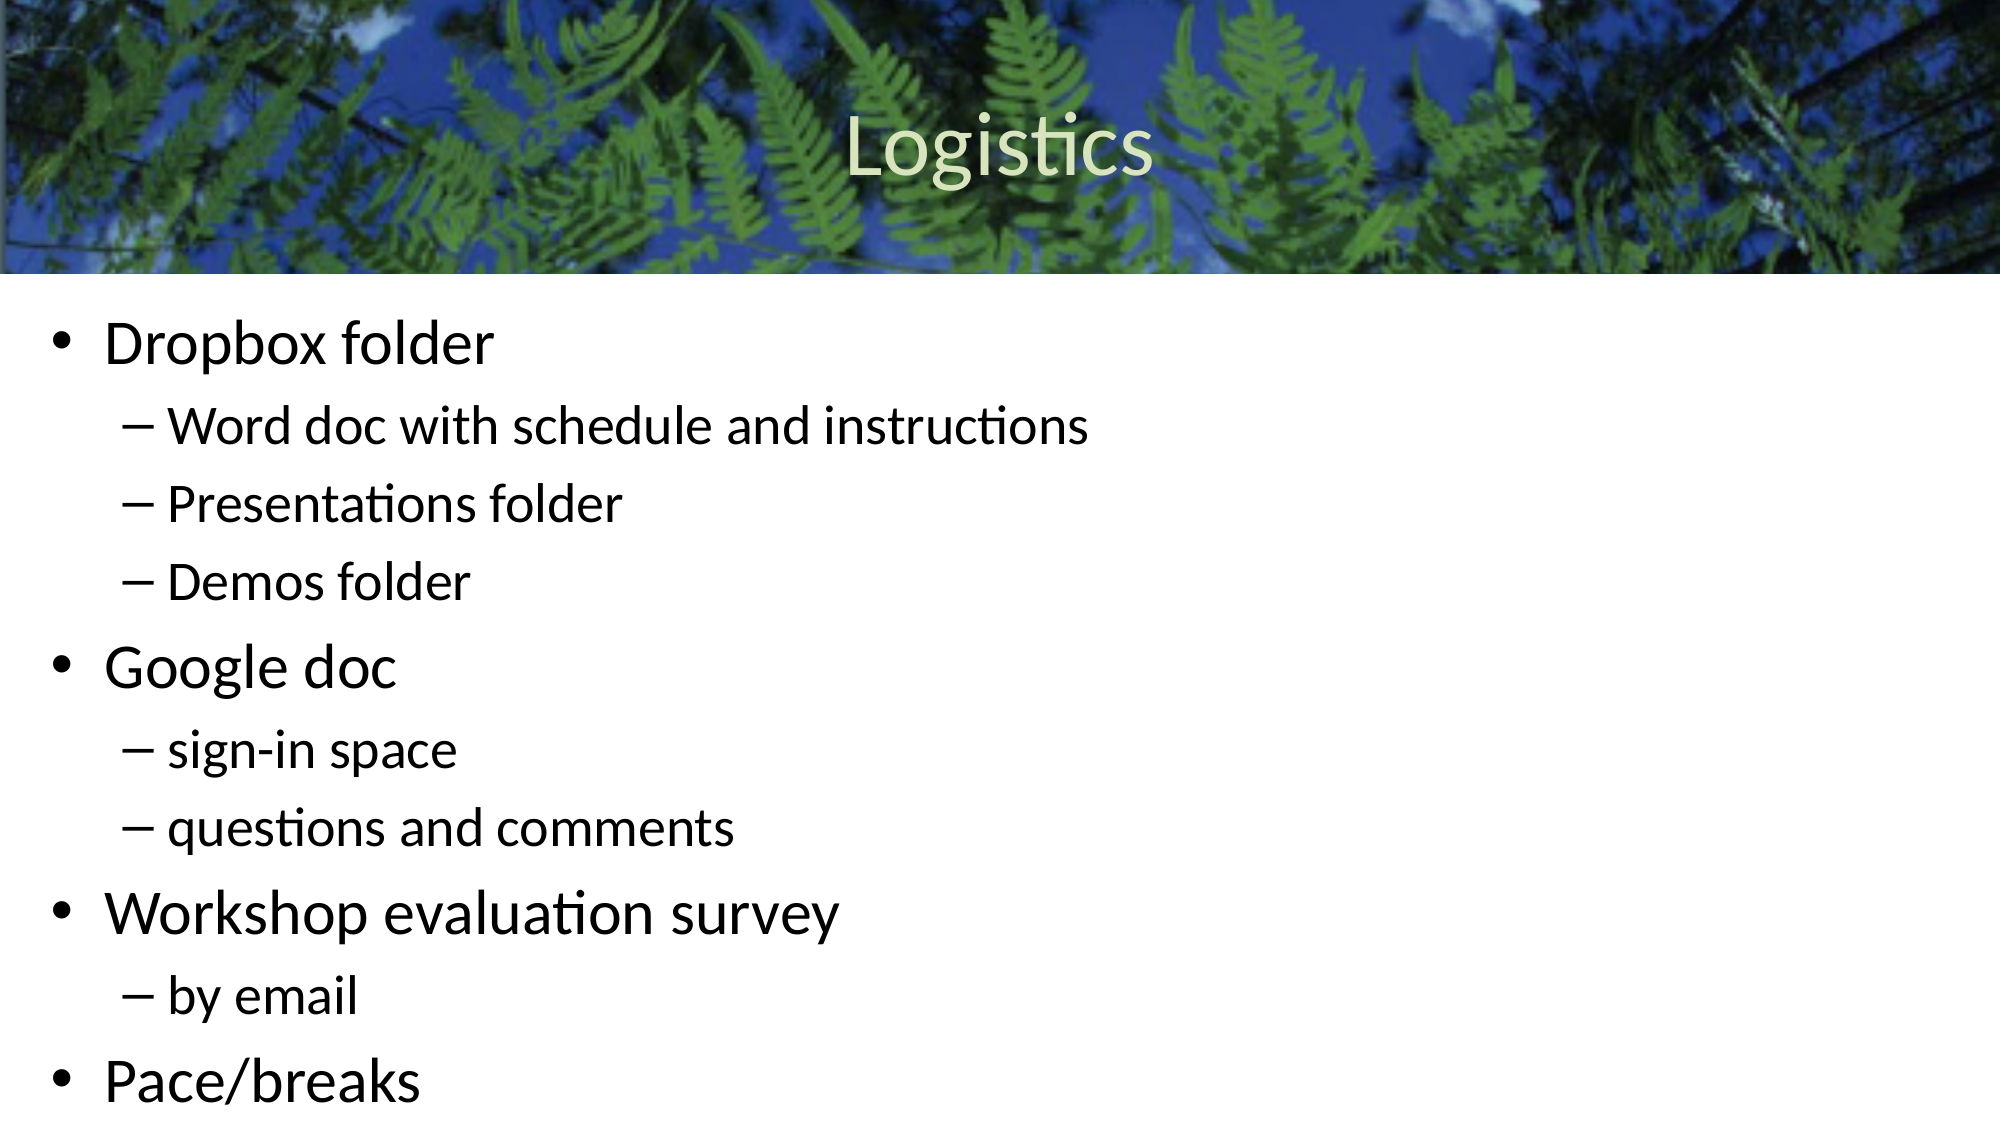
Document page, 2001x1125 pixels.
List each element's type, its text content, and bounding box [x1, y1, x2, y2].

picture [0, 0, 2000, 274]
list Dropbox folder Word doc with schedule and instructions Presentations folder Demos folder Google doc sign-in space questions and comments Workshop evaluation survey by email Pace/breaks [35, 292, 1474, 1125]
